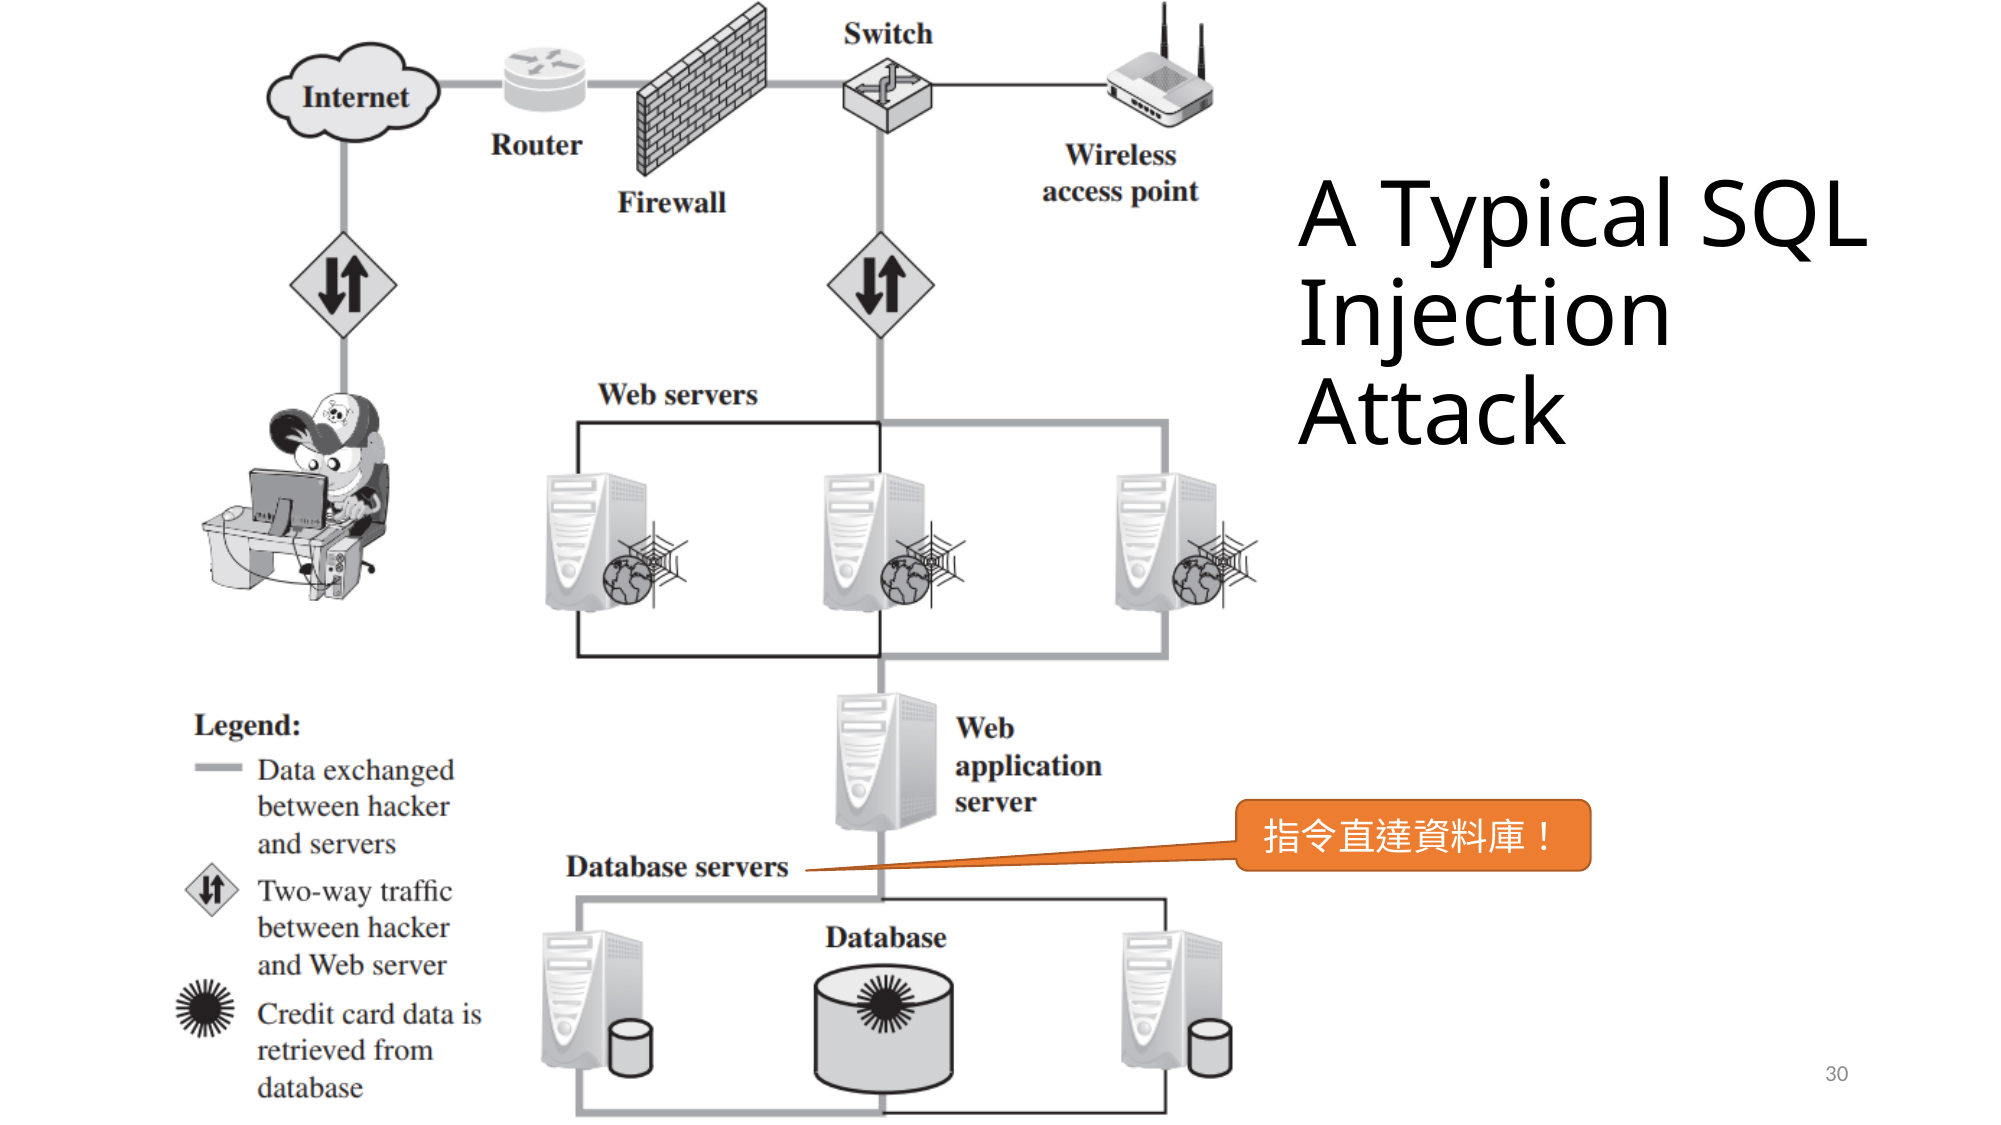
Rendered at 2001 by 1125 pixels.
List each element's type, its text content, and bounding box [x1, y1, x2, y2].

text_box 指令直達資料庫！ [1263, 798, 1592, 872]
slide_number 30 [1413, 1042, 1864, 1103]
picture [173, 0, 1263, 1125]
title A Typical SQL Injection Attack [1283, 113, 1898, 628]
